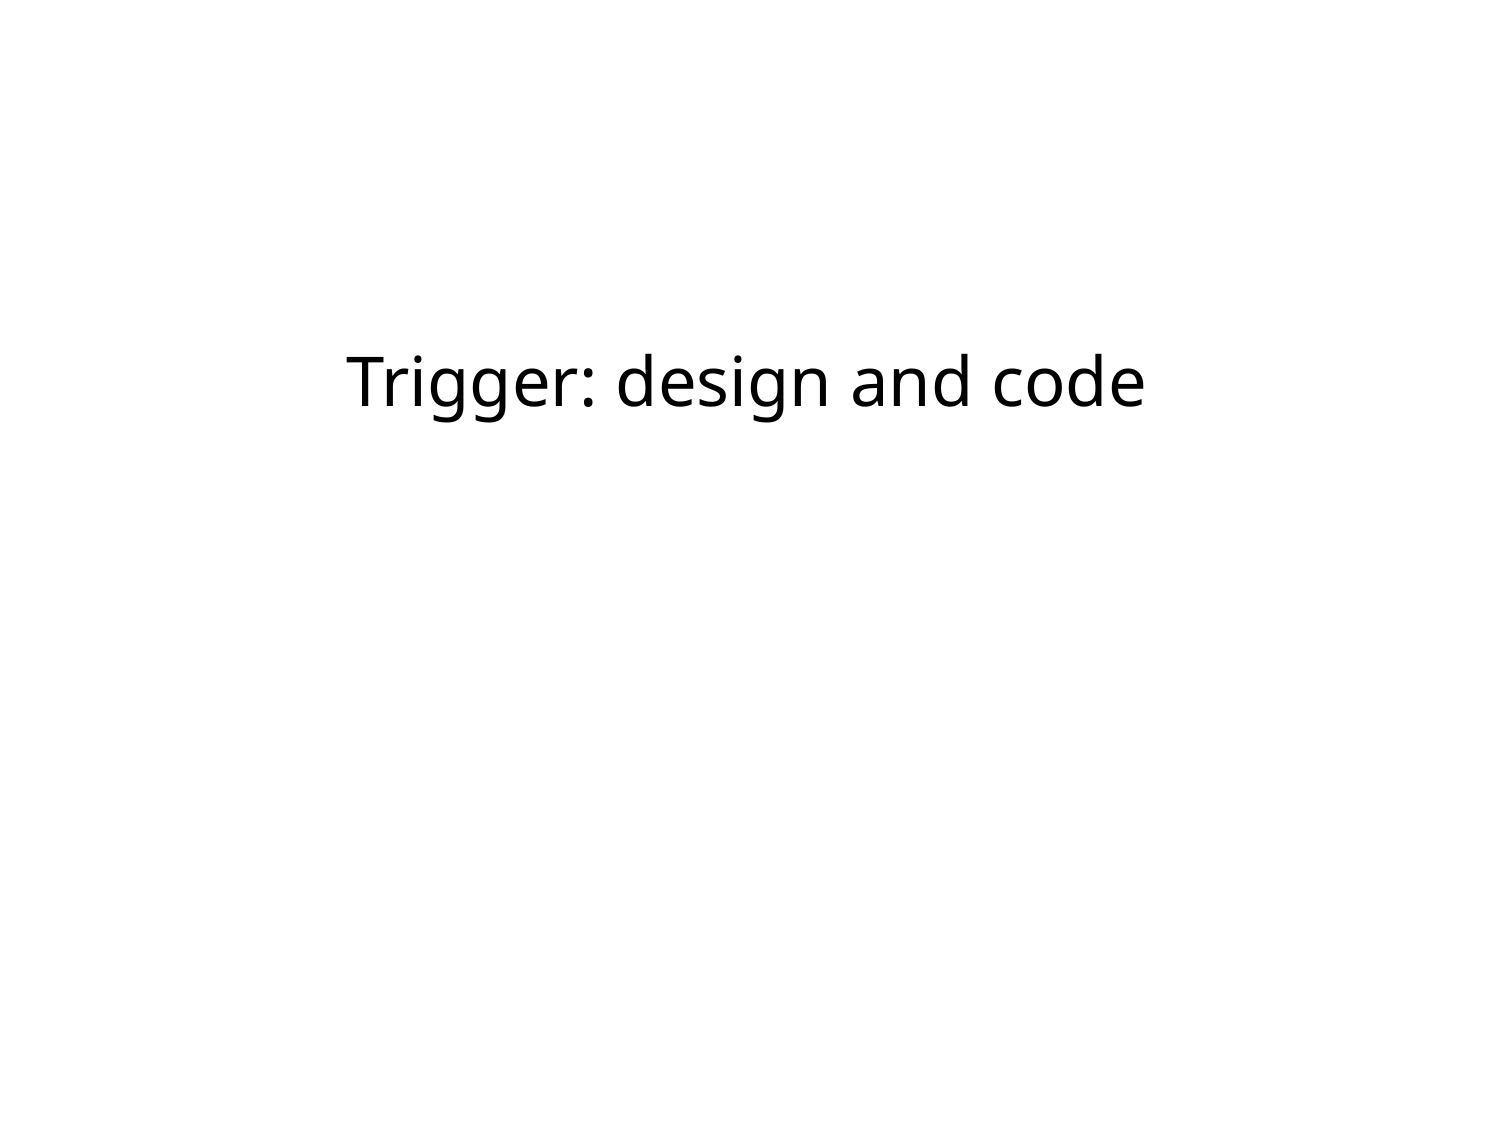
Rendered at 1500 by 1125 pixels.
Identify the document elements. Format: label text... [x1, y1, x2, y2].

text_box Trigger: design and code [66, 166, 1428, 604]
